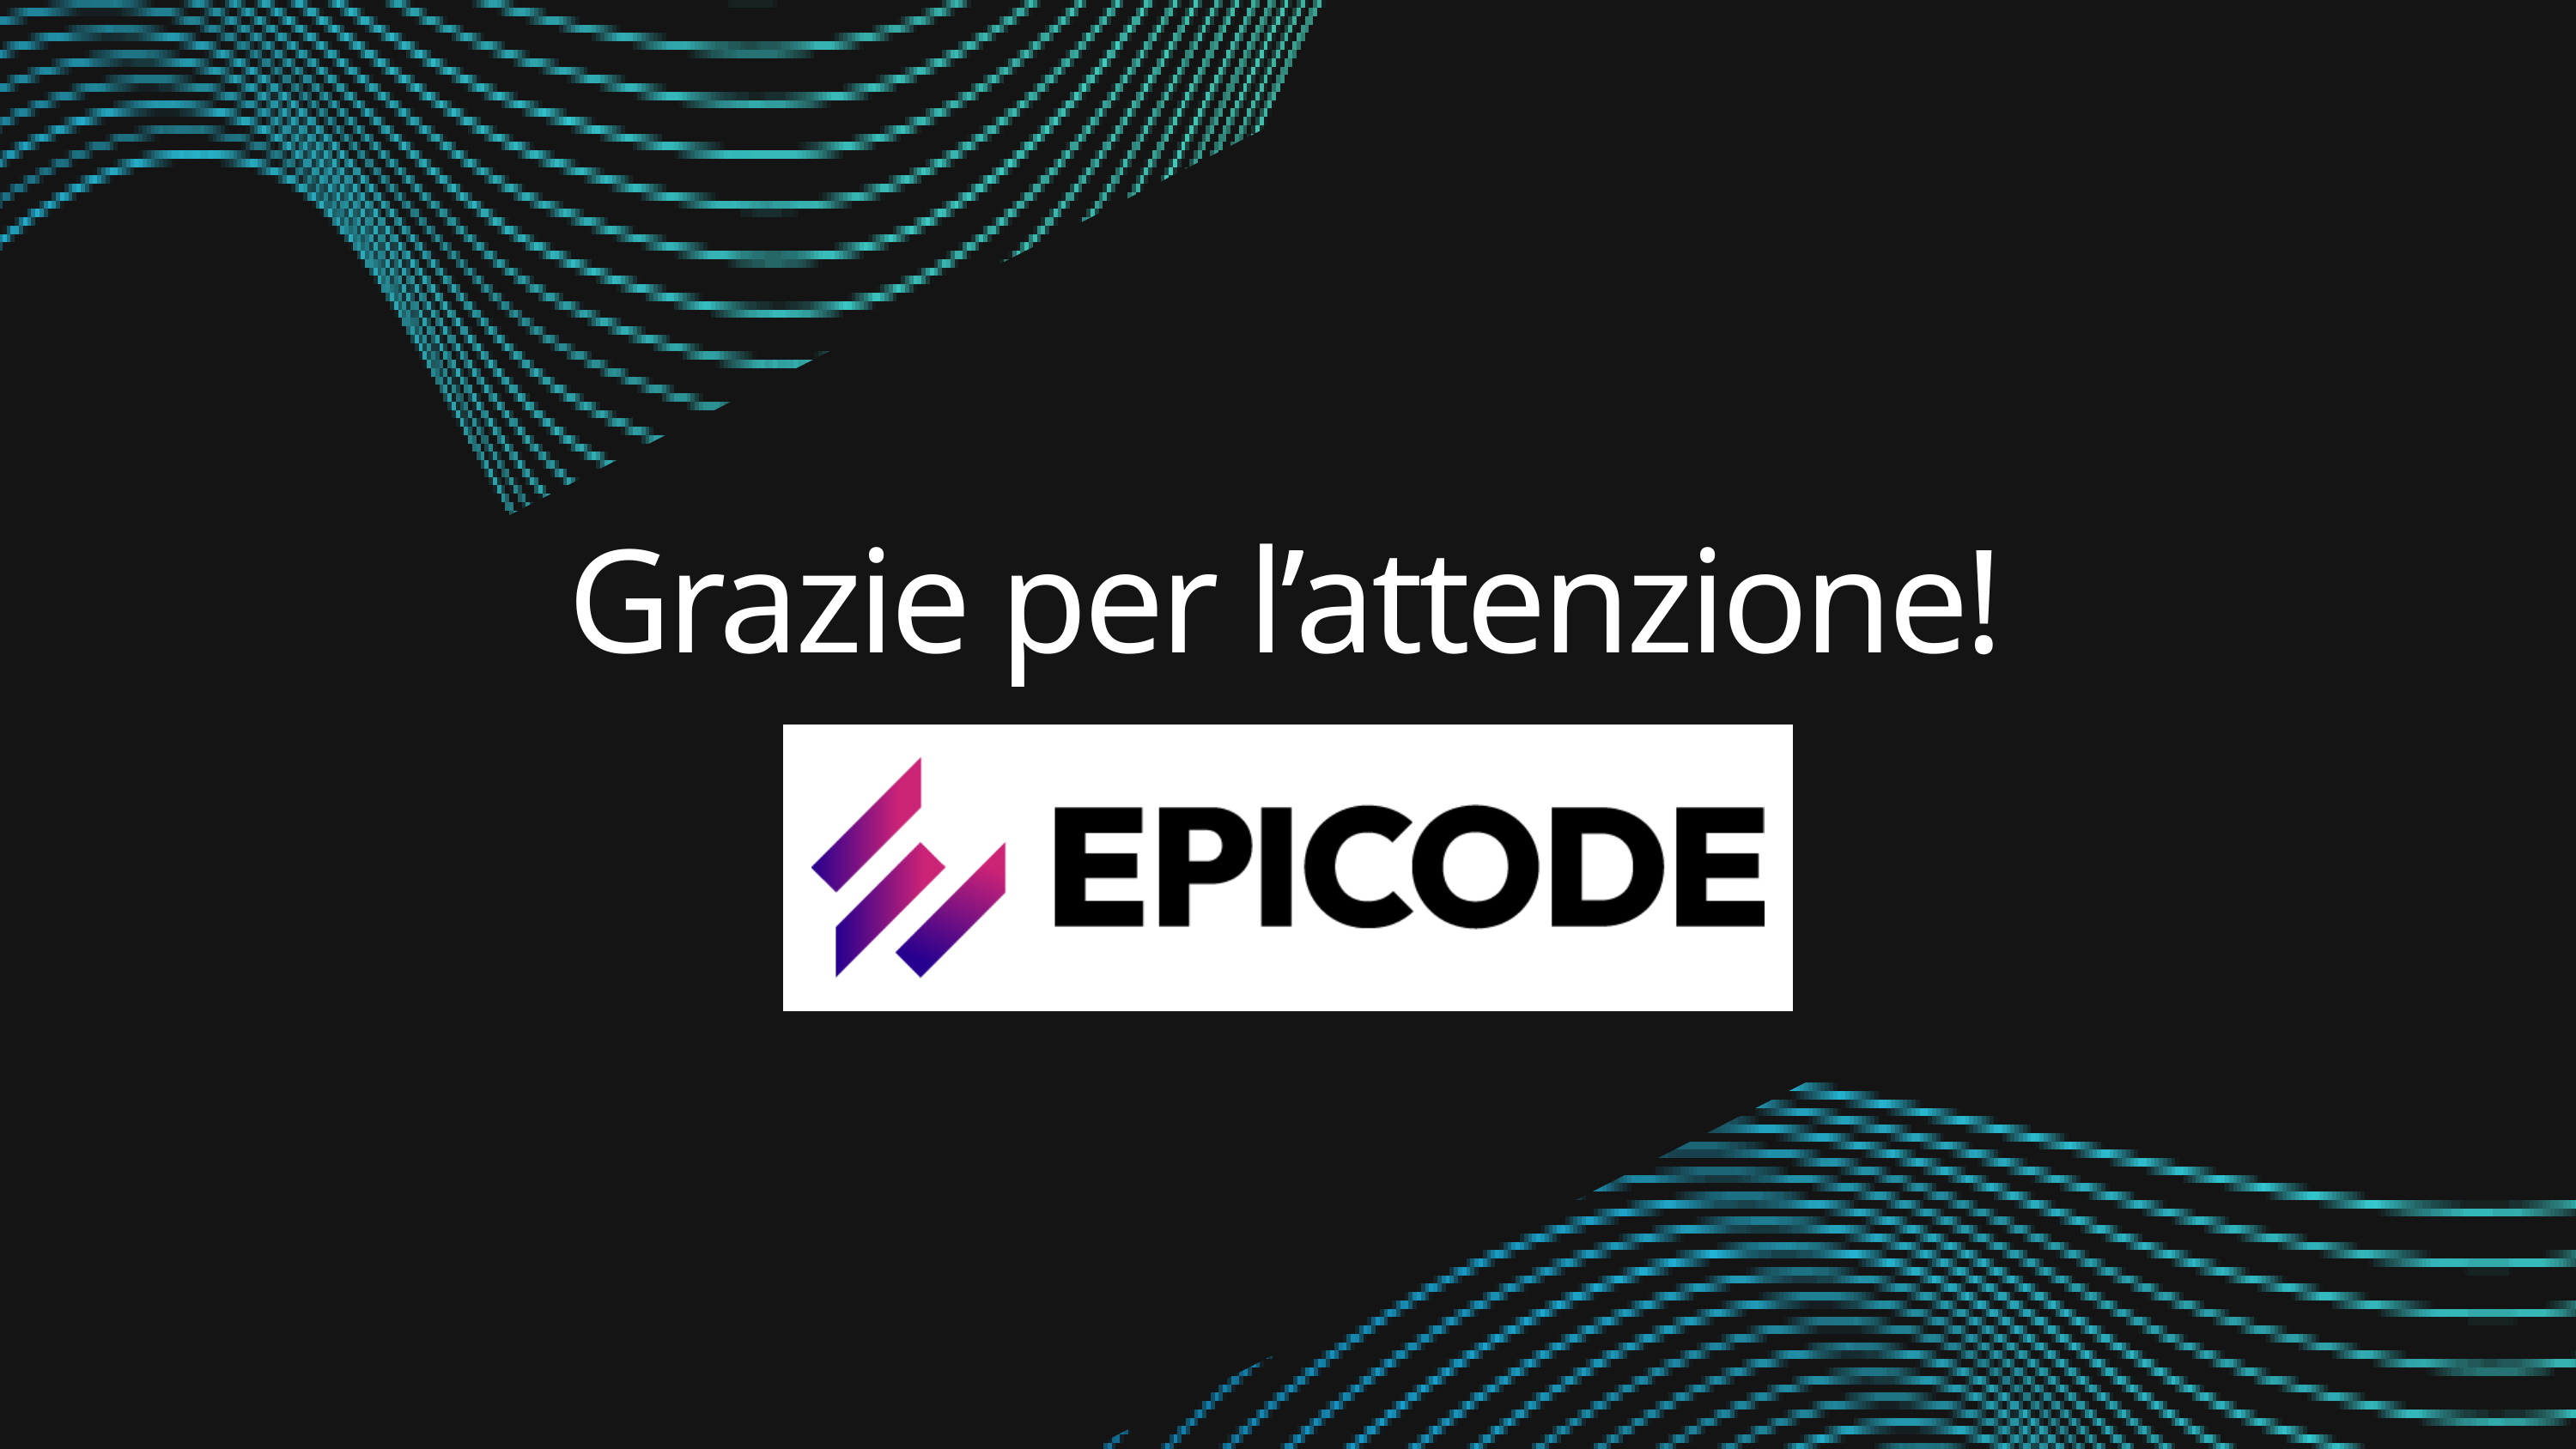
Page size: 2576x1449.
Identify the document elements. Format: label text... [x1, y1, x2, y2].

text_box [782, 724, 1794, 1012]
text_box Grazie per l’attenzione! [567, 522, 2076, 682]
text_box [1090, 688, 2576, 1449]
text_box [0, 0, 1492, 776]
